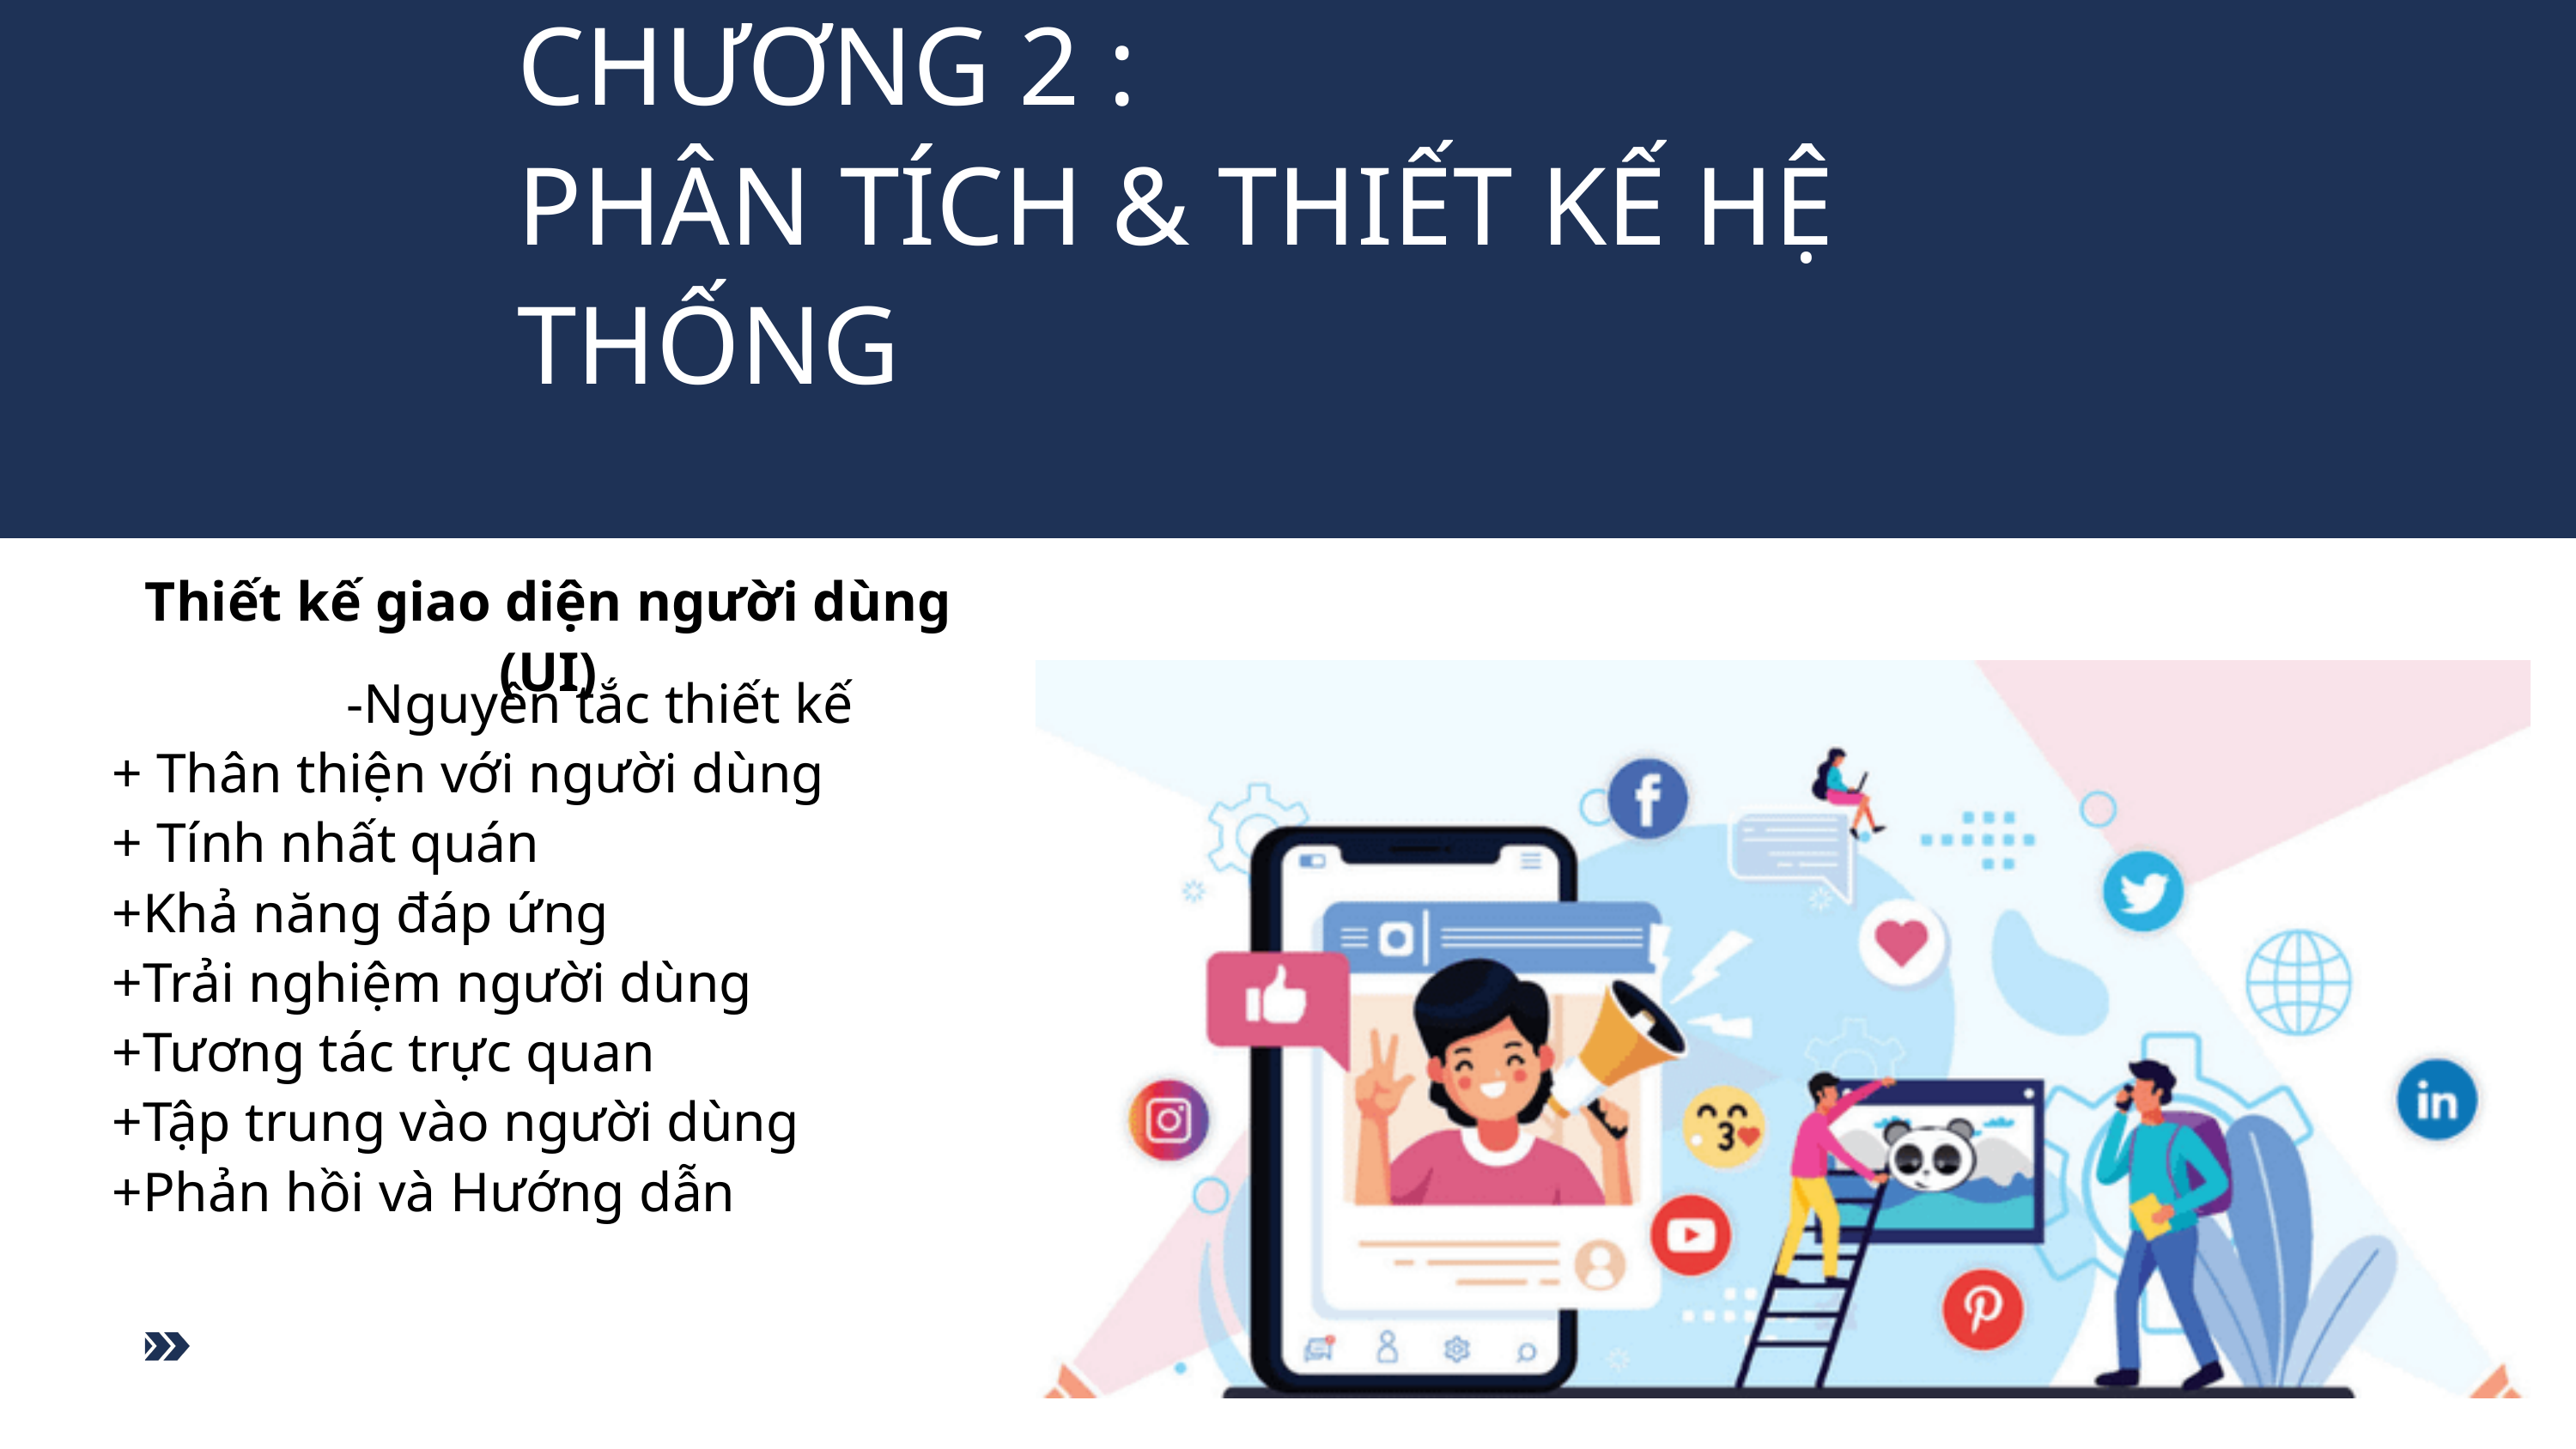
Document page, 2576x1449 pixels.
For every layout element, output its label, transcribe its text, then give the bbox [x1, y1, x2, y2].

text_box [0, 0, 2576, 539]
text_box [1035, 660, 2531, 1398]
text_box -Nguyên tắc thiết kế + Thân thiện với người dùng + Tính nhất quán +Khả năng đáp ứng +Trải nghiệm người dùng +Tương tác trực quan +Tập trung vào người dùng +Phản hồi và Hướng dẫn [112, 664, 1089, 1361]
text_box Thiết kế giao diện người dùng (UI) [91, 562, 1006, 772]
